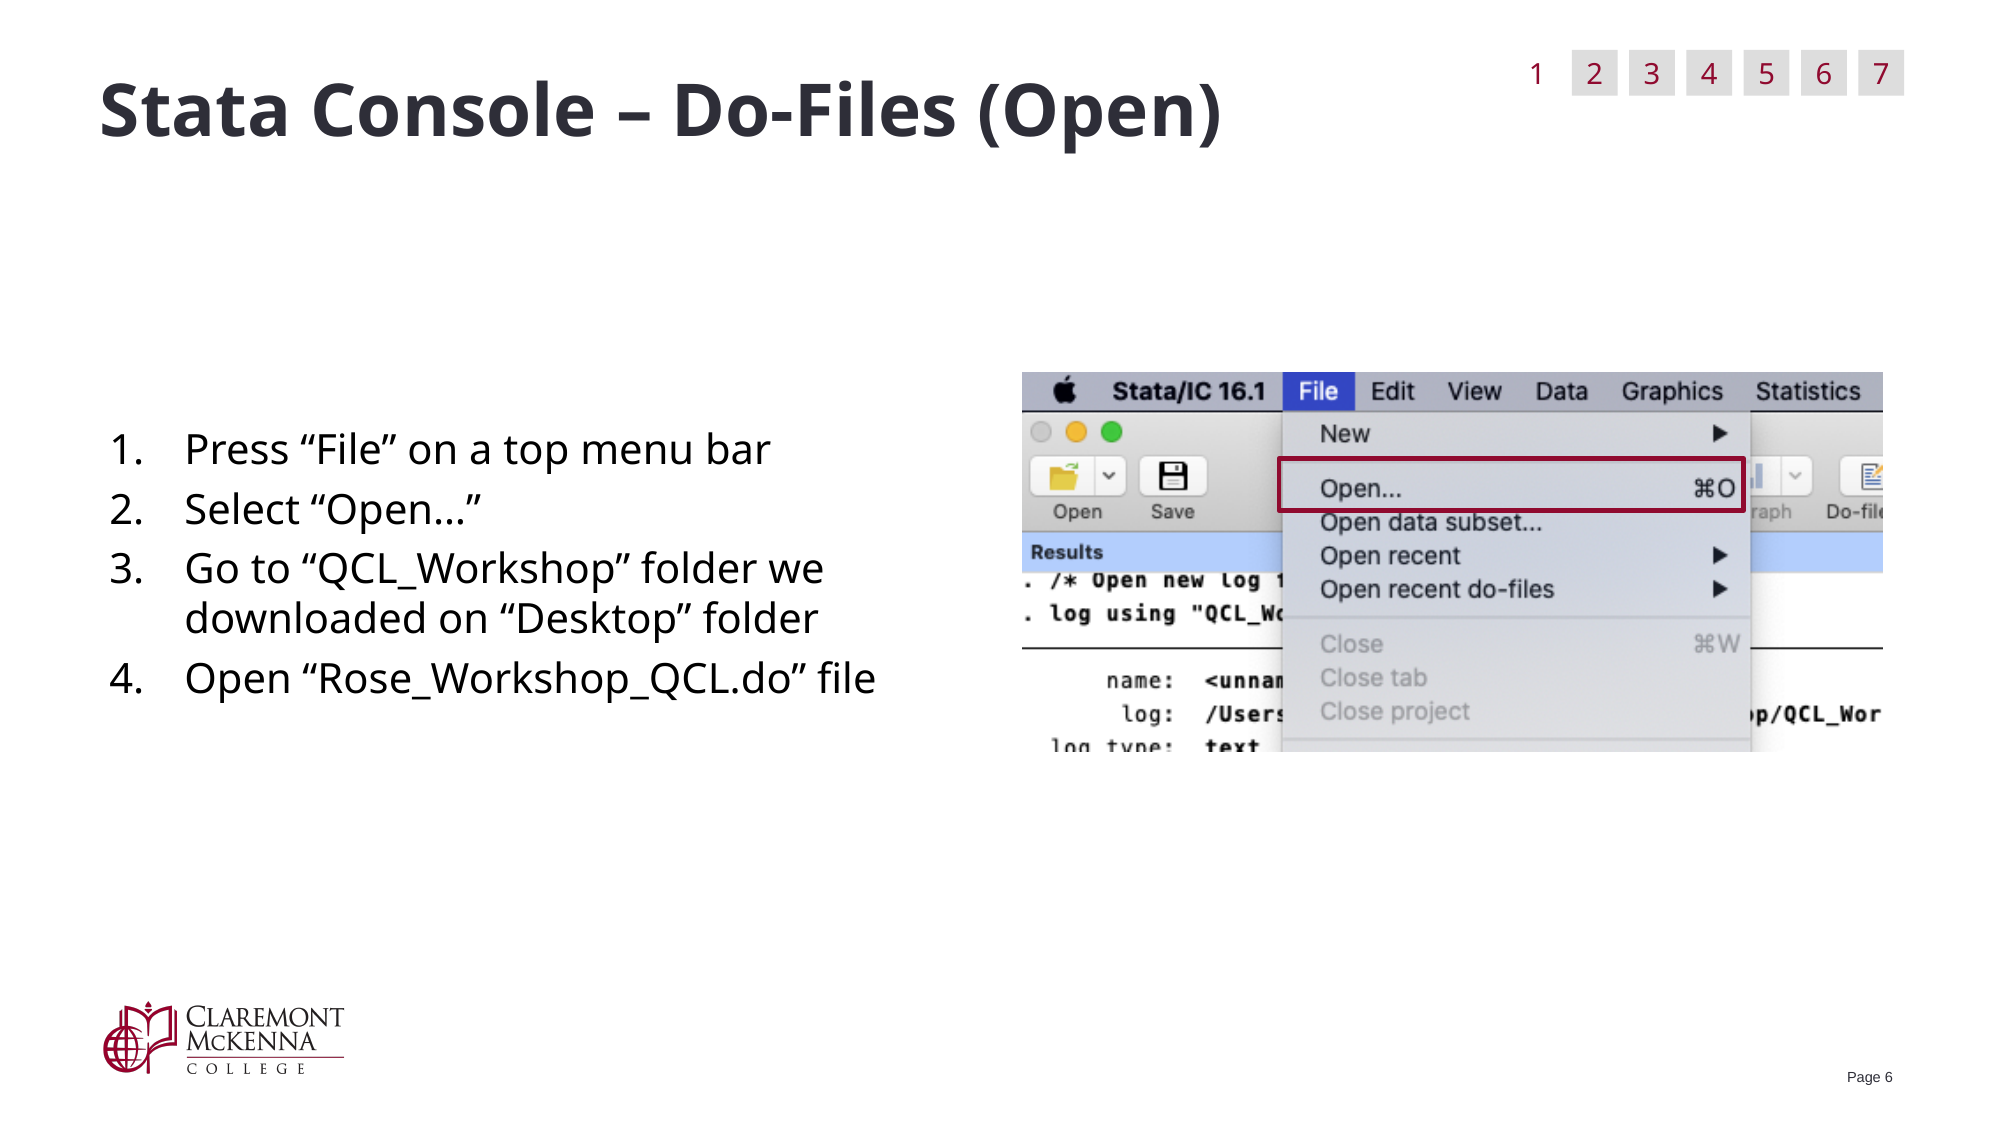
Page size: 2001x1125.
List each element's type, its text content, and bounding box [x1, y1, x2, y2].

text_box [1514, 49, 1905, 96]
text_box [1021, 372, 1883, 753]
title Stata Console – Do-Files (Open) [99, 51, 1560, 152]
text_box Press “File” on a top menu bar Select “Open…” Go to “QCL_Workshop” folder we downloaded on “Desktop” folder Open “Rose_Workshop_QCL.do” file [109, 298, 978, 827]
